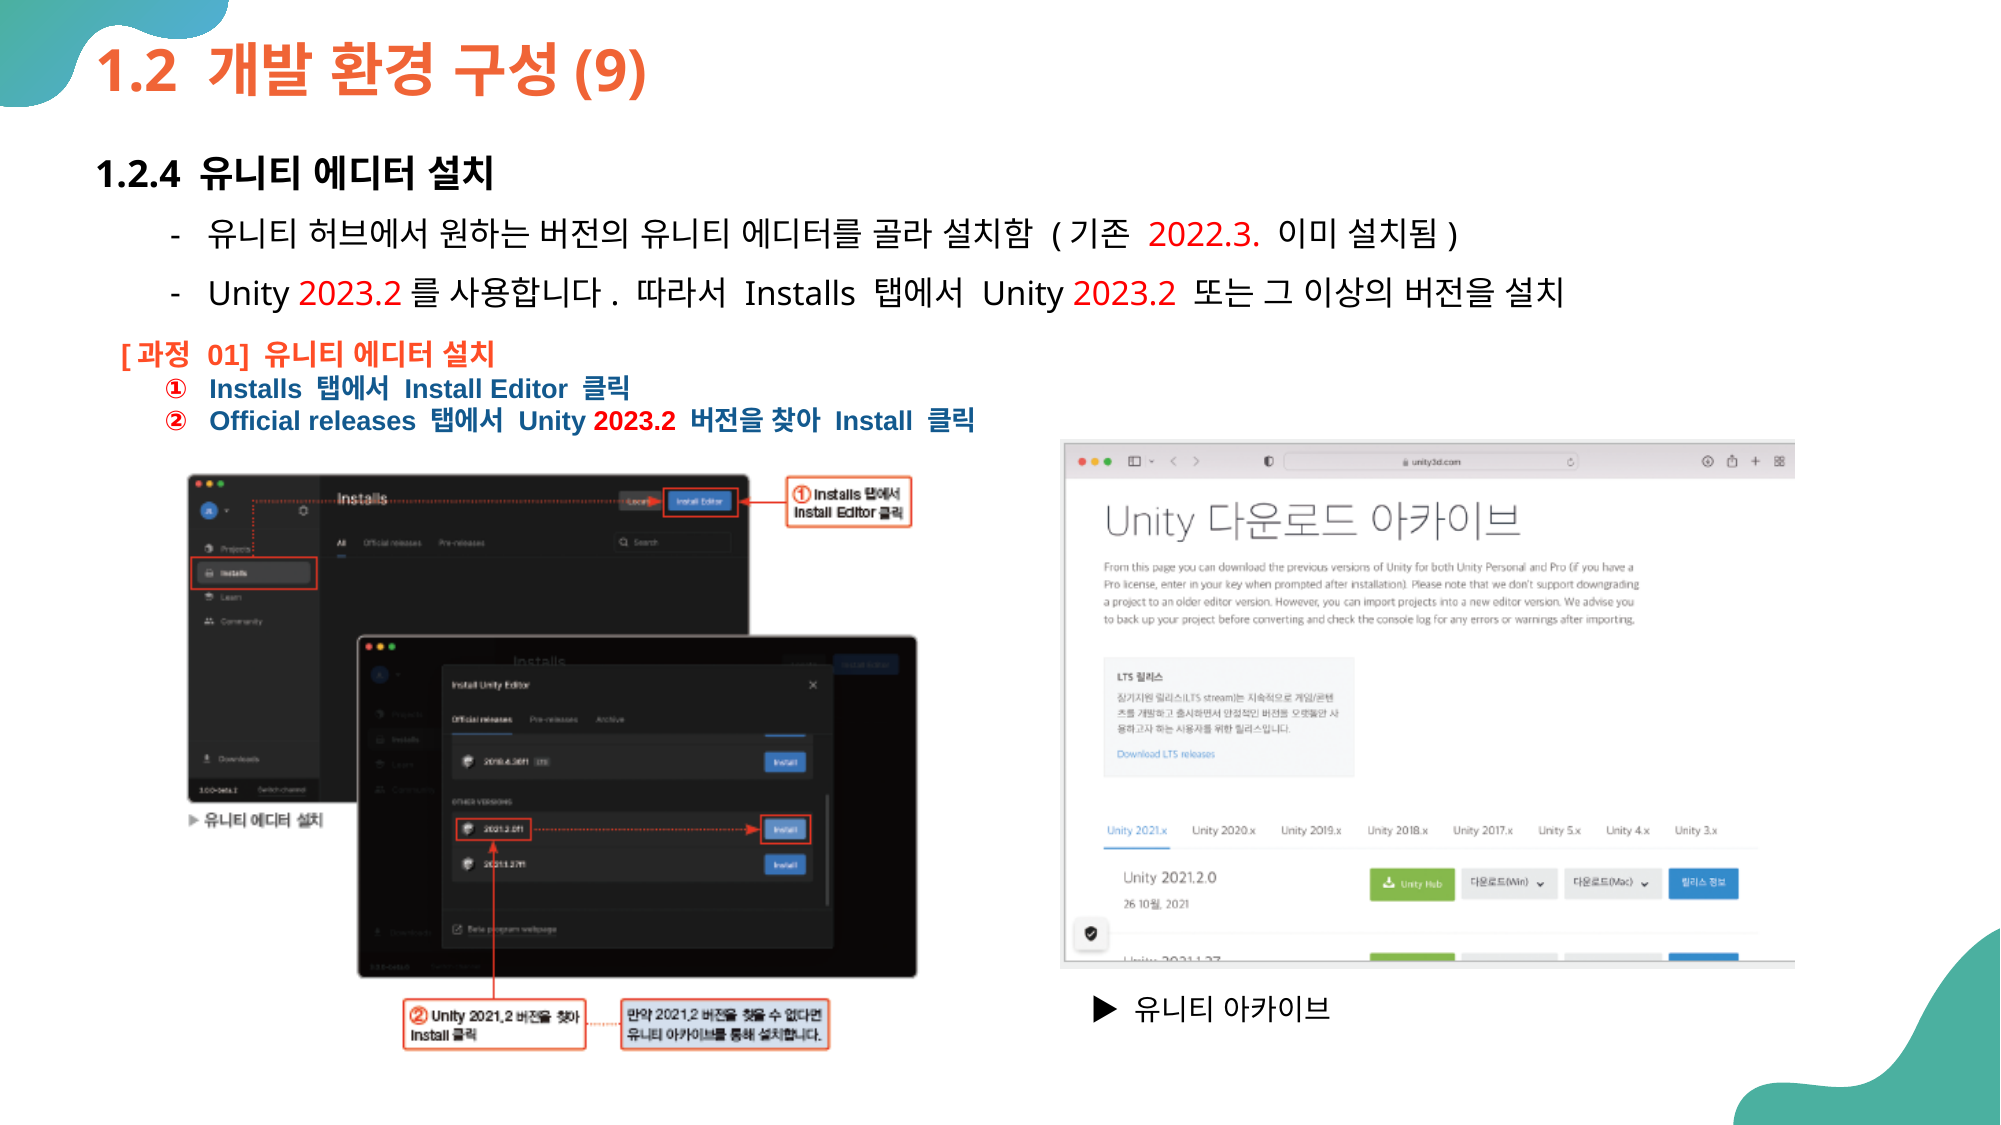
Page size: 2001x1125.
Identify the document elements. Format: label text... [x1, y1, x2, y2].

title 1.2 개발 환경 구성(9) [79, 17, 1931, 128]
list 1.2.4 유니티 에디터 설치 유니티 허브에서 원하는 버전의 유니티 에디터를 골라 설치함 (기존 2022.3. 이미 설치됨) Unity 2023.2를 사용합니다. 따라서 Installs 탭에서 Unity 2023.2 또는 그 이상의 버전을 설치 [79, 133, 1931, 493]
text_box [과정 01] 유니티 에디터 설치 Installs 탭에서 Install Editor 클릭 Official releases 탭에서 Unity 2023.2 버전을 찾아 Install 클릭 [106, 328, 1000, 444]
text_box ▶ 유니티 아카이브 [1075, 983, 1507, 1034]
picture [1060, 439, 1795, 970]
picture [173, 460, 925, 1065]
